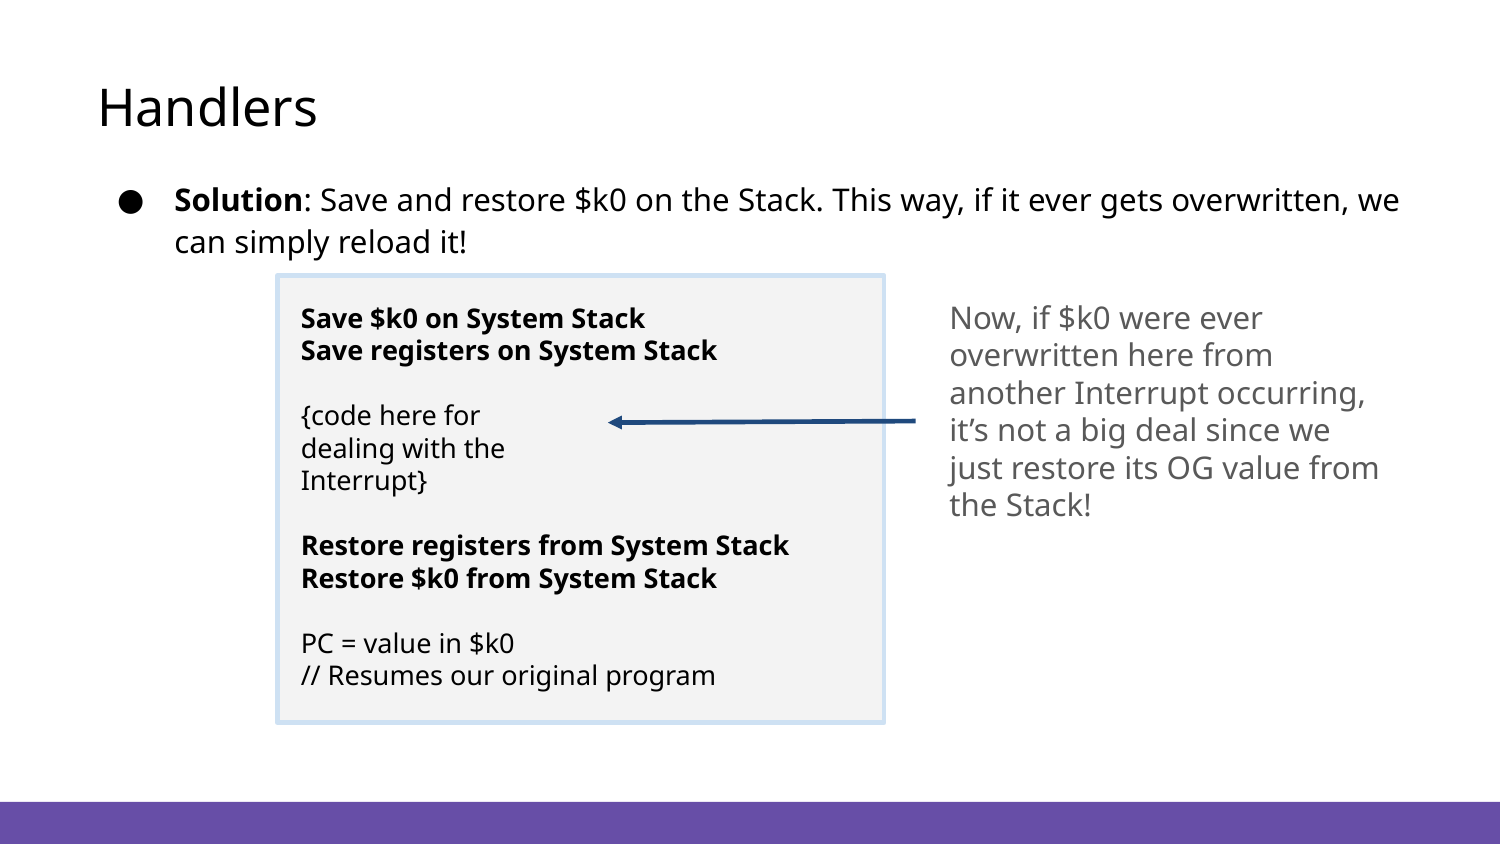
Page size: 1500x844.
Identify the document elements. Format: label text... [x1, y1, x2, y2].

title Handlers [97, 71, 1295, 216]
text_box Now, if $k0 were ever overwritten here from another Interrupt occurring, it’s not a big deal since we just restore its OG value from the Stack! [934, 283, 1399, 561]
text_box Solution: Save and restore $k0 on the Stack. This way, if it ever gets overwritten, we can simply reload it! [112, 172, 1412, 260]
text_box [277, 275, 885, 723]
text_box Save $k0 on System Stack Save registers on System Stack {code here for dealing with the Interrupt} Restore registers from System Stack Restore $k0 from System Stack PC = value in $k0 // Resumes our original program [285, 286, 893, 628]
